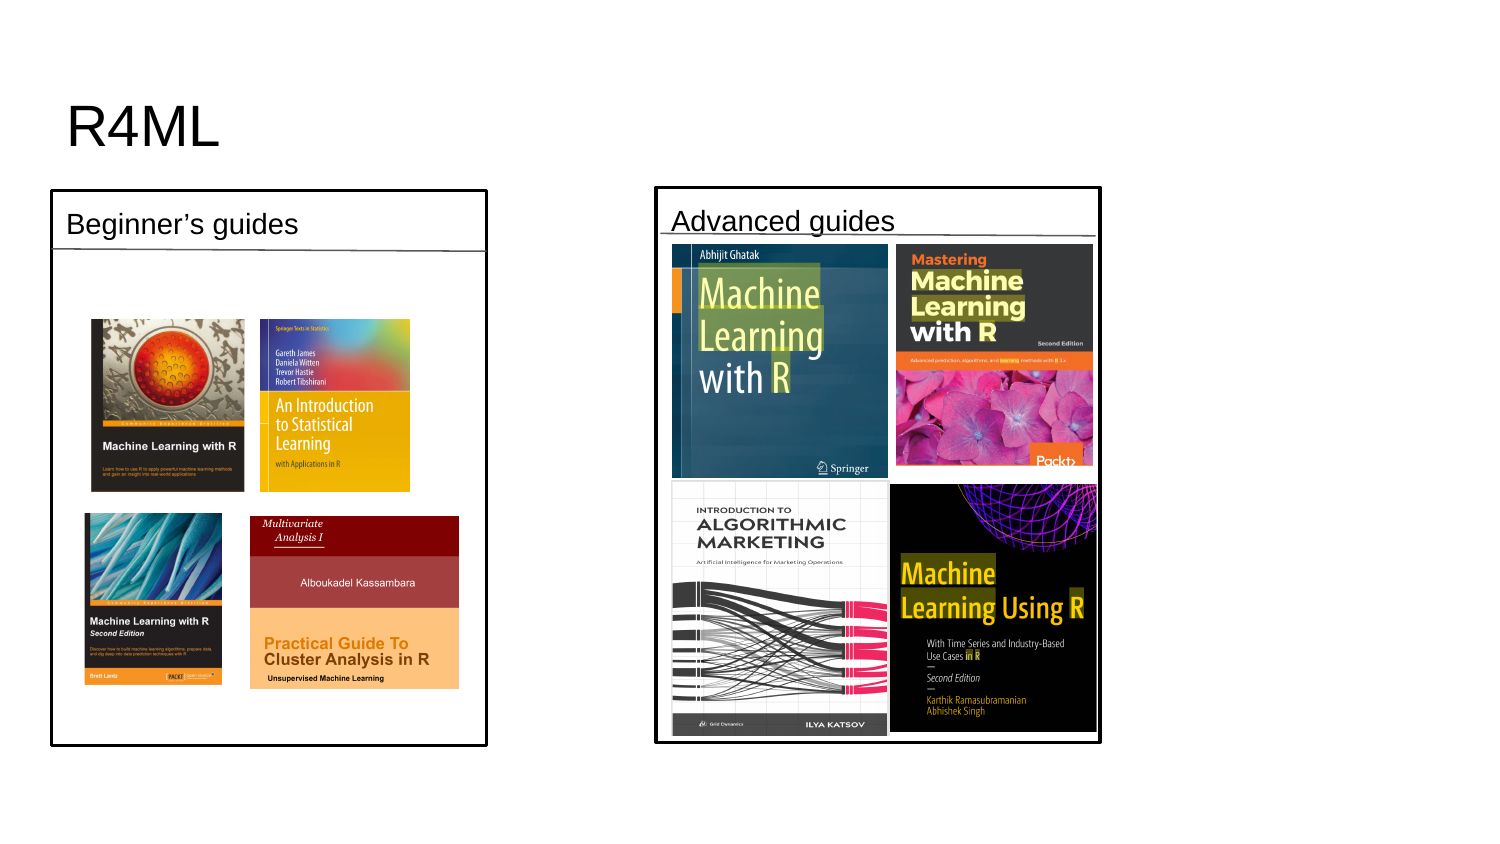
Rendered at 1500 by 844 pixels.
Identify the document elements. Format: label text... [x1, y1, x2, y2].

picture [260, 319, 410, 492]
text_box Beginner’s guides [51, 190, 487, 248]
picture [672, 243, 889, 478]
picture [670, 480, 1097, 737]
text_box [51, 248, 487, 252]
picture [84, 512, 228, 693]
text_box Advanced guides [656, 187, 1100, 743]
picture [91, 319, 246, 492]
picture [895, 243, 1093, 467]
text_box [660, 233, 1096, 237]
text_box Beginner’s guides [51, 258, 487, 746]
picture [672, 467, 678, 475]
picture [250, 516, 460, 689]
title R4ML [51, 72, 1449, 167]
